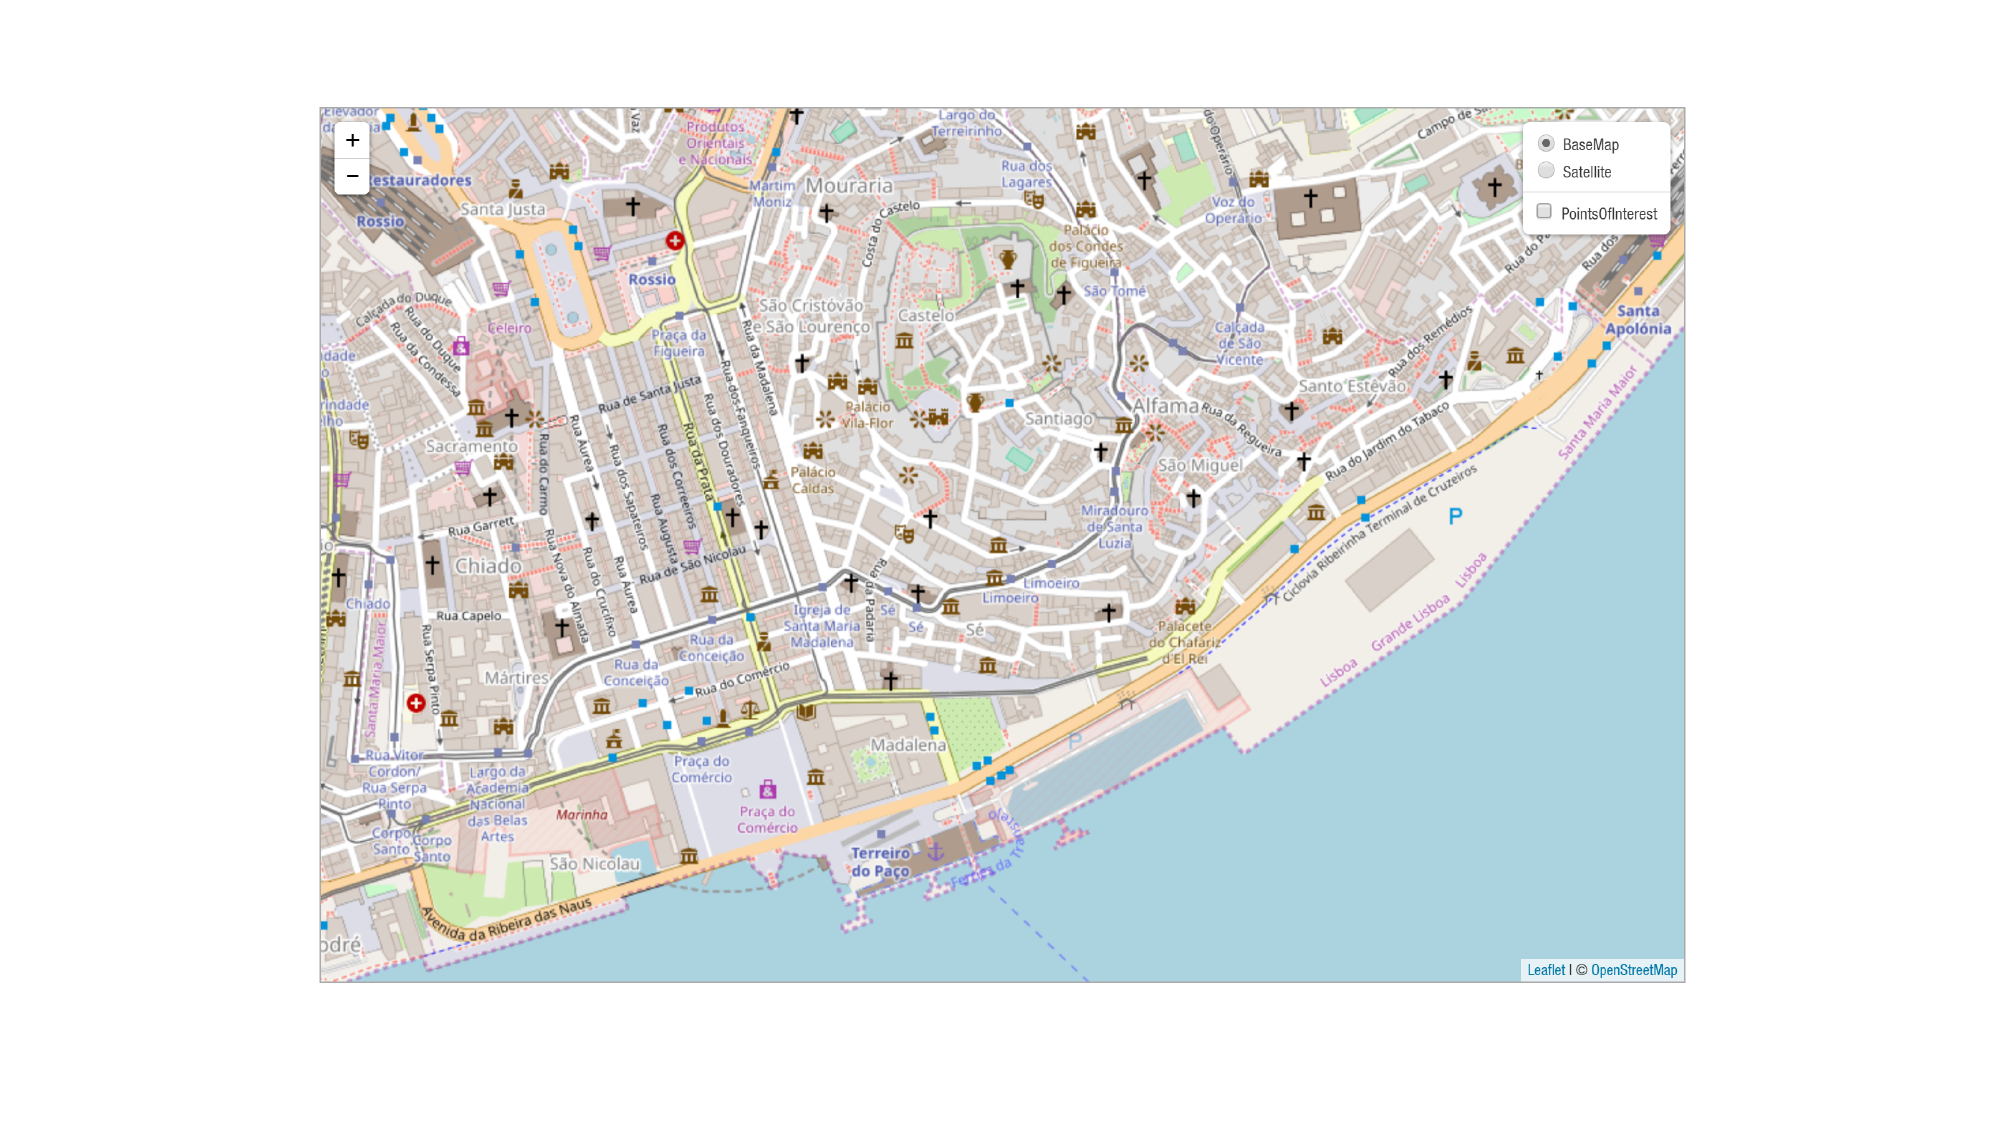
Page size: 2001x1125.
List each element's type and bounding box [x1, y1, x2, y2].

picture [307, 95, 1702, 993]
